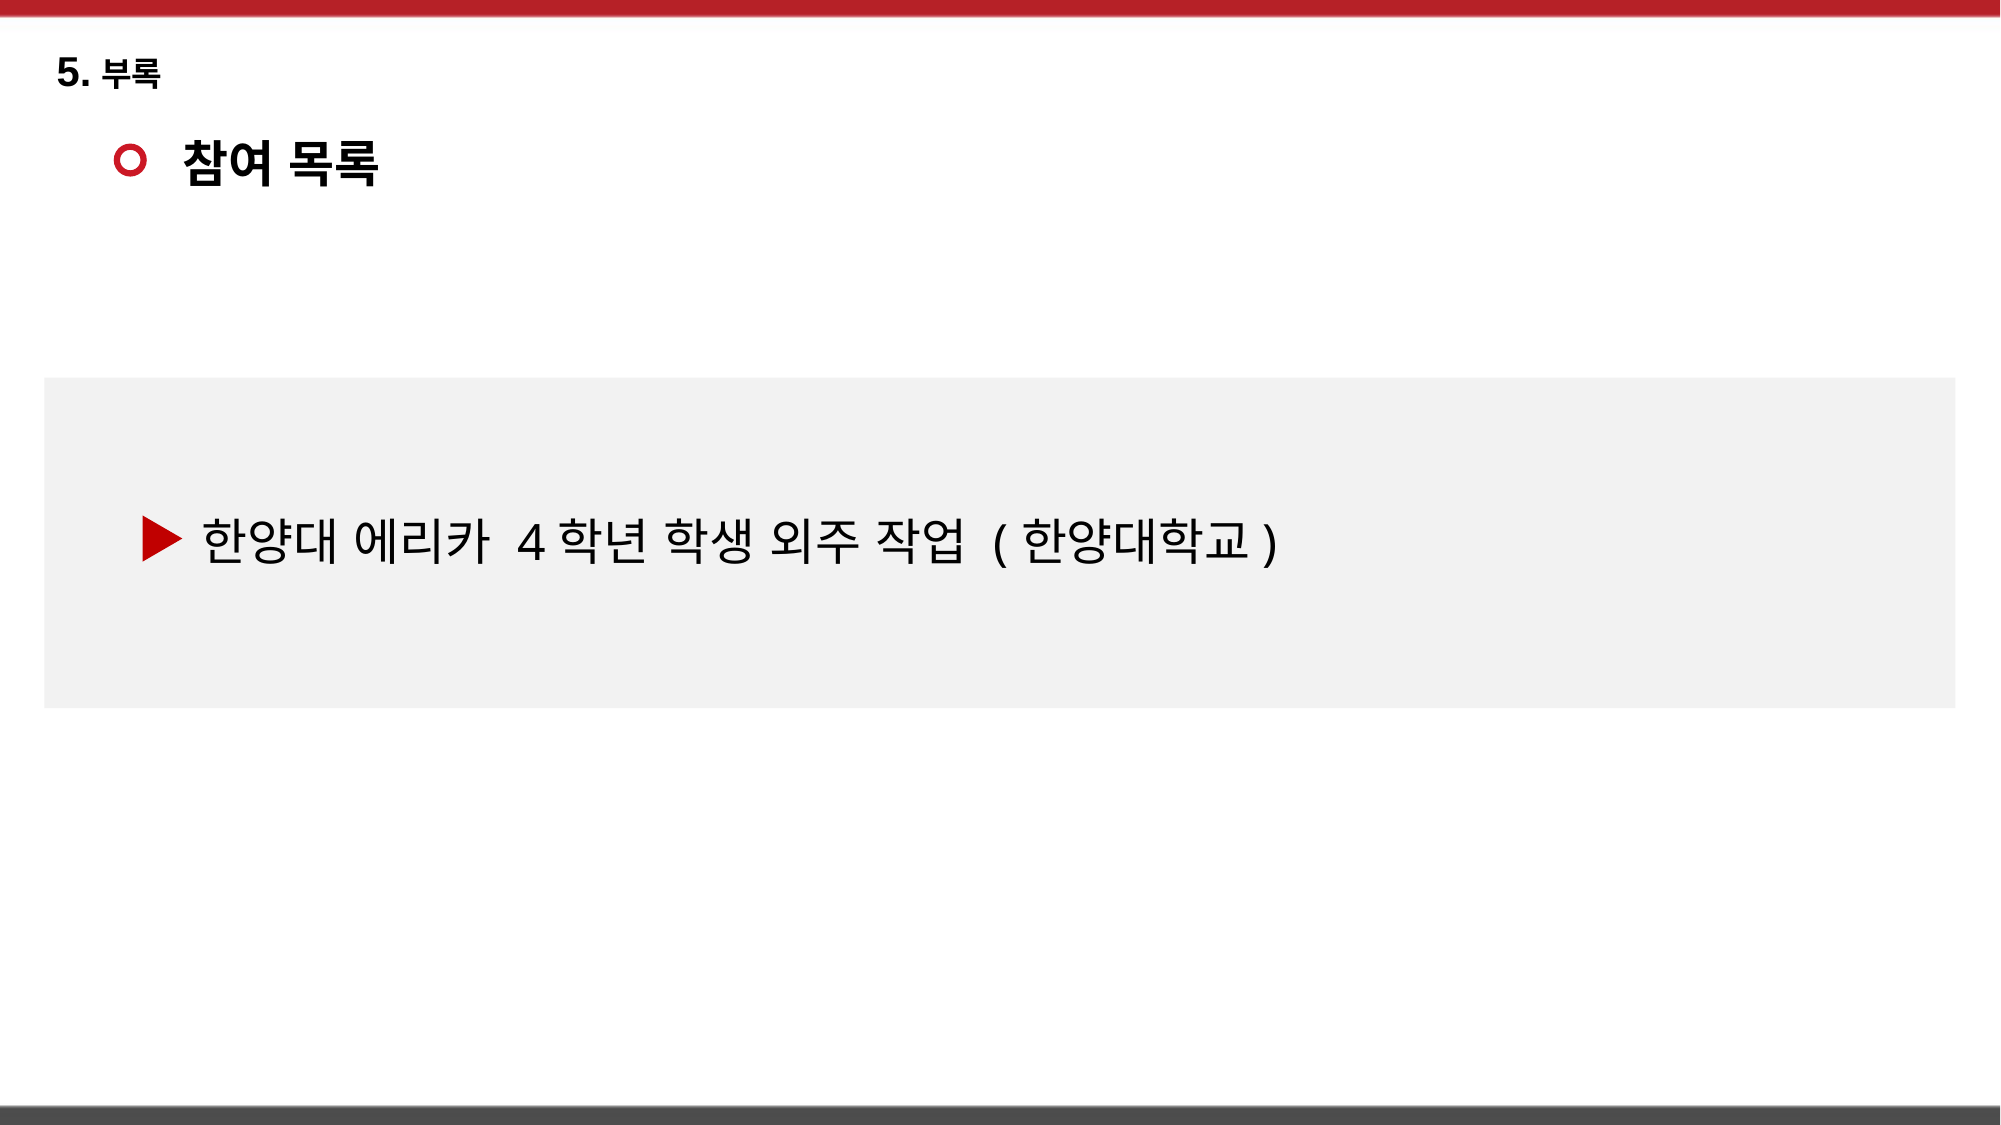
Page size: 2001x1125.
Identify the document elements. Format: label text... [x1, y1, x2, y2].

text_box 한양대 에리카 4학년 학생 외주 작업 (한양대학교) [186, 503, 1360, 579]
text_box 5.부록 [41, 37, 423, 103]
text_box 참여 목록 [167, 125, 396, 201]
text_box [142, 515, 183, 562]
picture [0, 0, 2001, 1125]
text_box [115, 145, 145, 175]
text_box [43, 377, 1957, 709]
